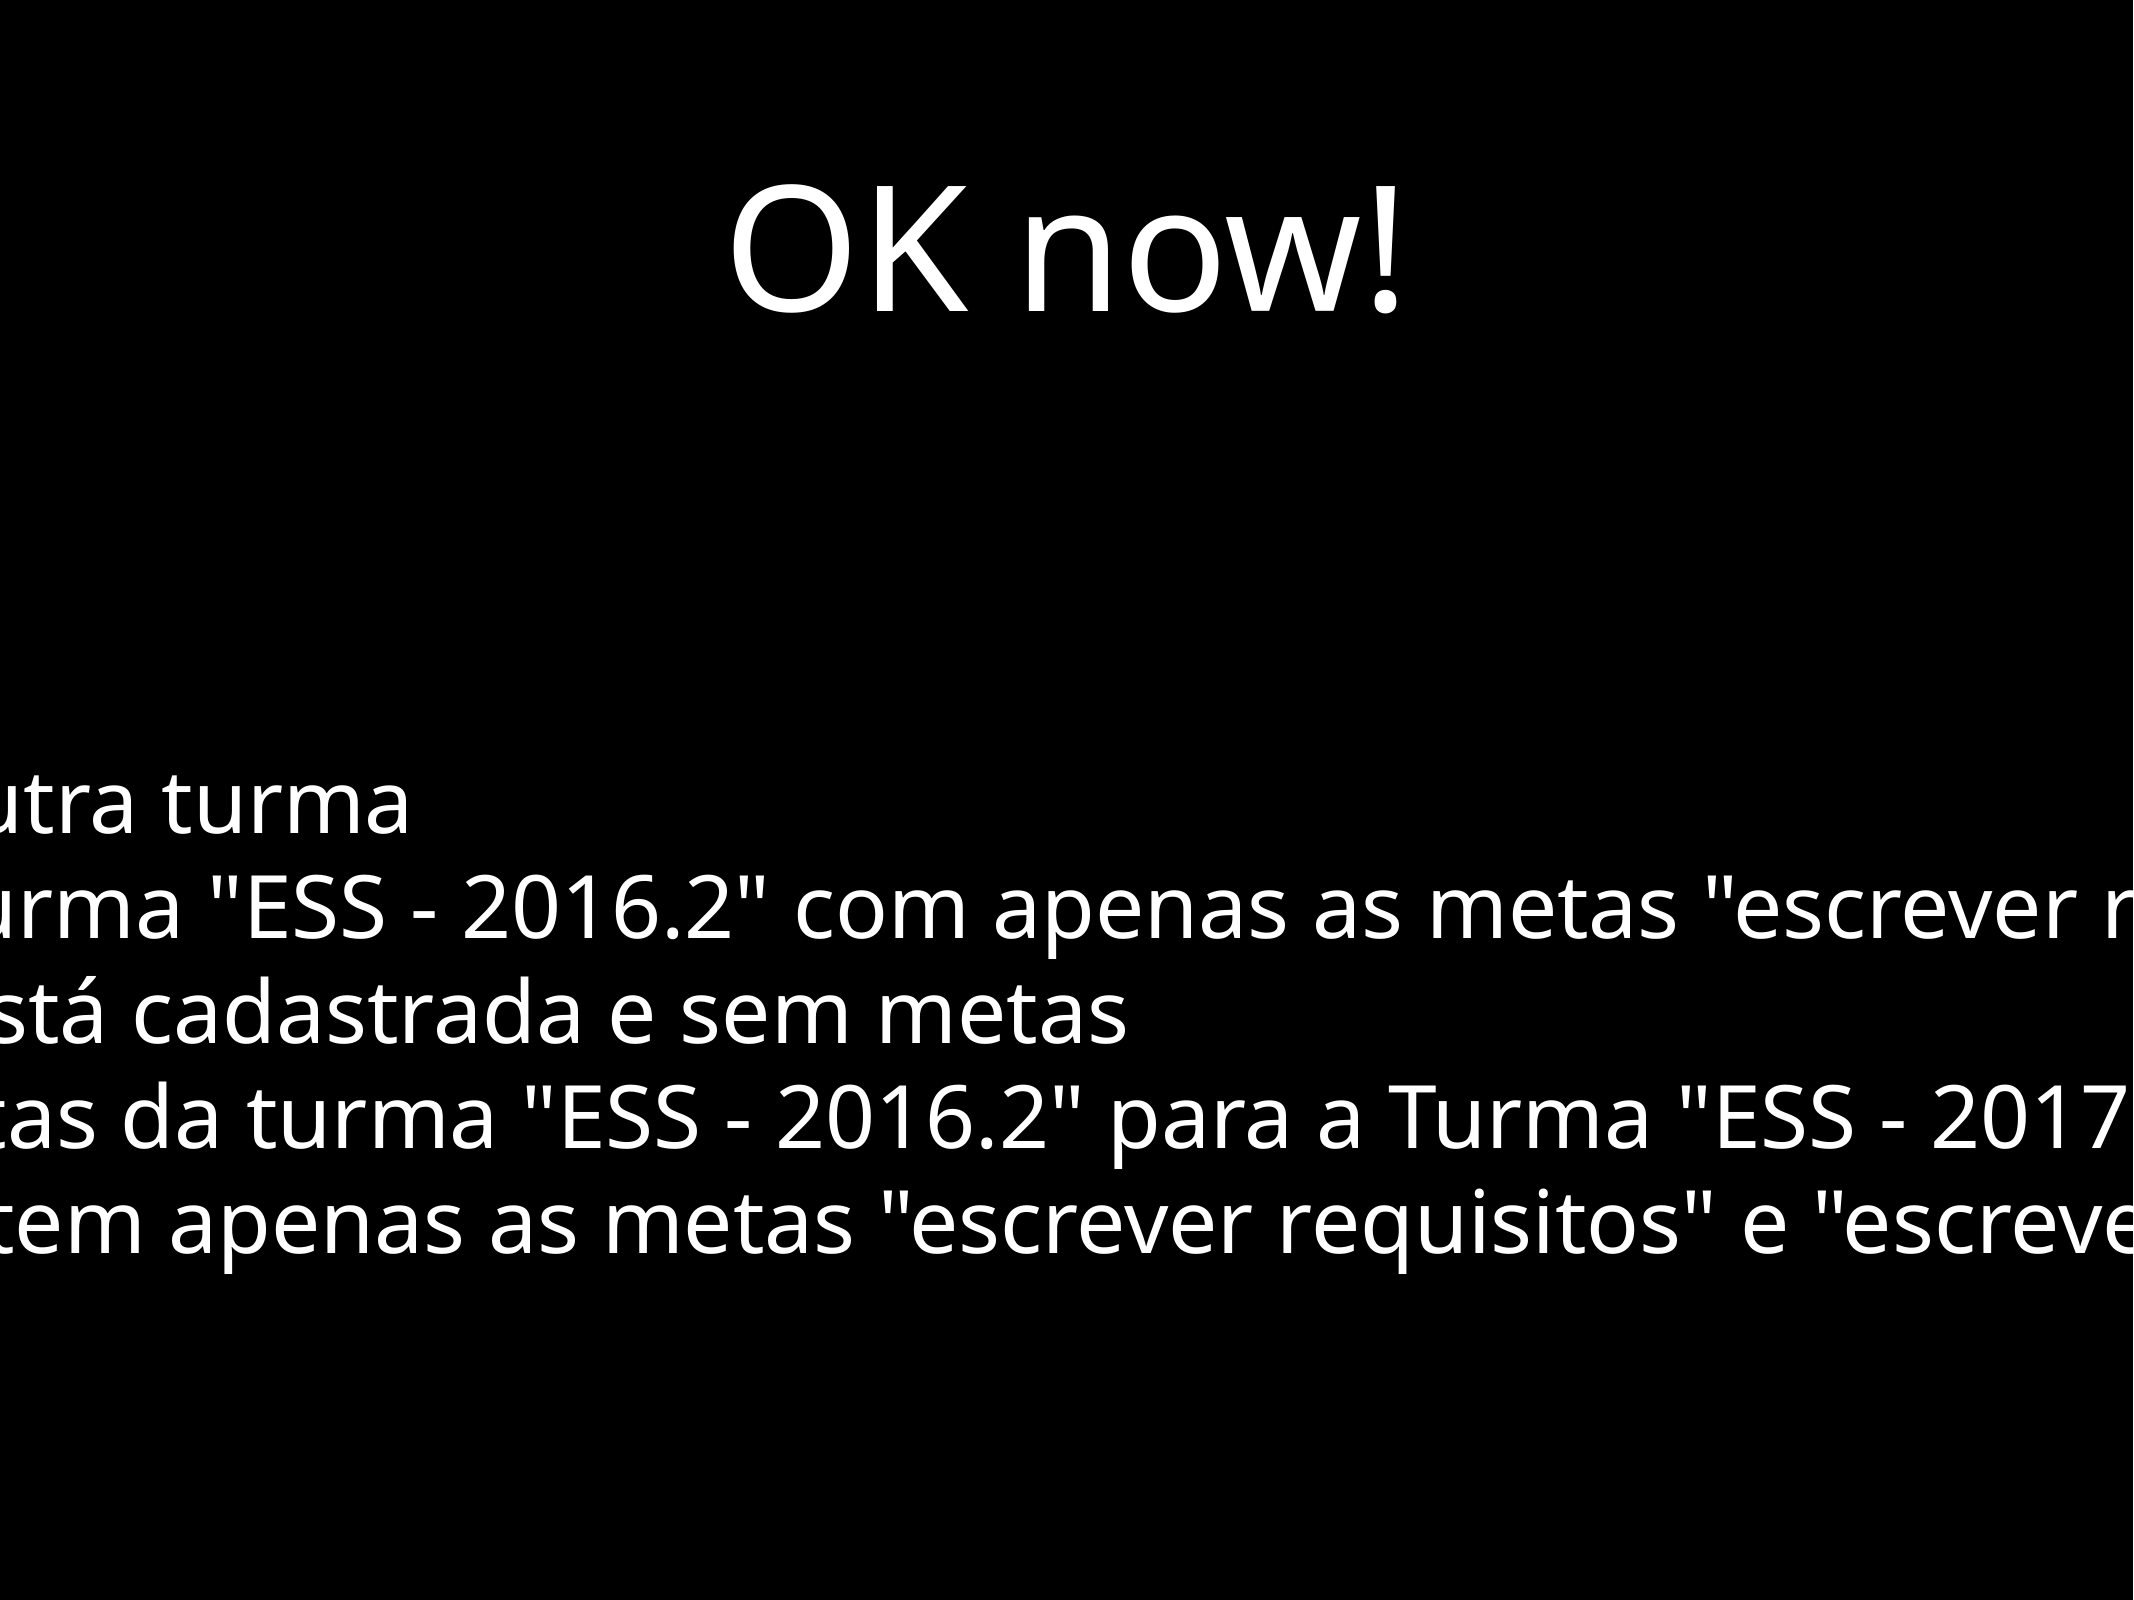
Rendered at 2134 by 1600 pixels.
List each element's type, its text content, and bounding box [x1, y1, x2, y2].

title OK now! [207, 41, 1926, 443]
text_box Scenario: Clonar metas de outra turma Given que o sistema tem a turma "ESS - 2016.2" com apenas as metas "escrever requisitos" e "escrever testes" And a turma "ESS - 2017.1” está cadastrada e sem metas When eu tento clonar as metas da turma "ESS - 2016.2" para a Turma "ESS - 2017.1" Then a turma "ESS - 2017.1" tem apenas as metas "escrever requisitos" e "escrever testes" [0, 737, 2134, 1280]
